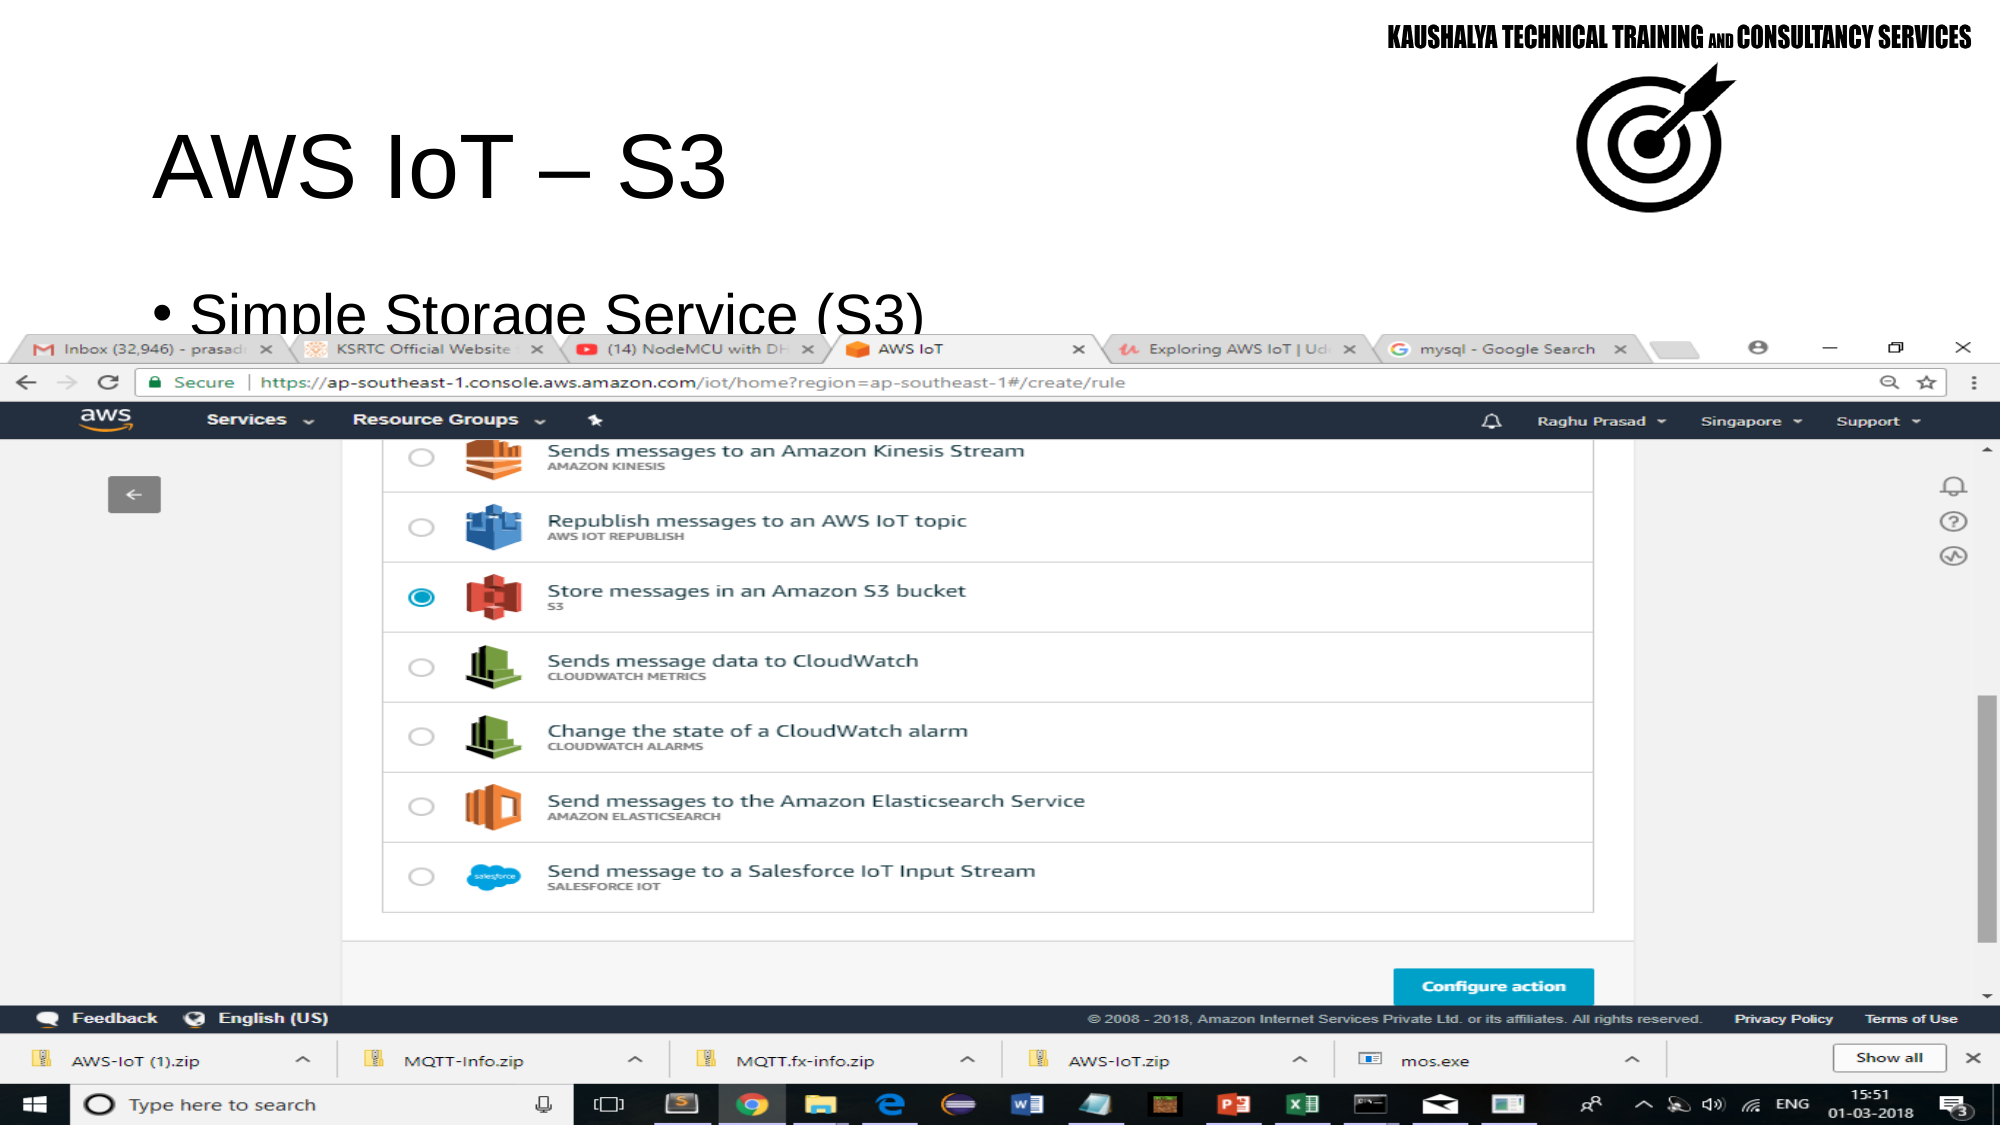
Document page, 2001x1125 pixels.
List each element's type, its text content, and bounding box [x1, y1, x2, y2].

picture [1358, 2, 1997, 221]
picture [0, 334, 2000, 1125]
list Simple Storage Service (S3) [137, 277, 1863, 334]
title AWS IoT – S3 [137, 59, 1863, 277]
